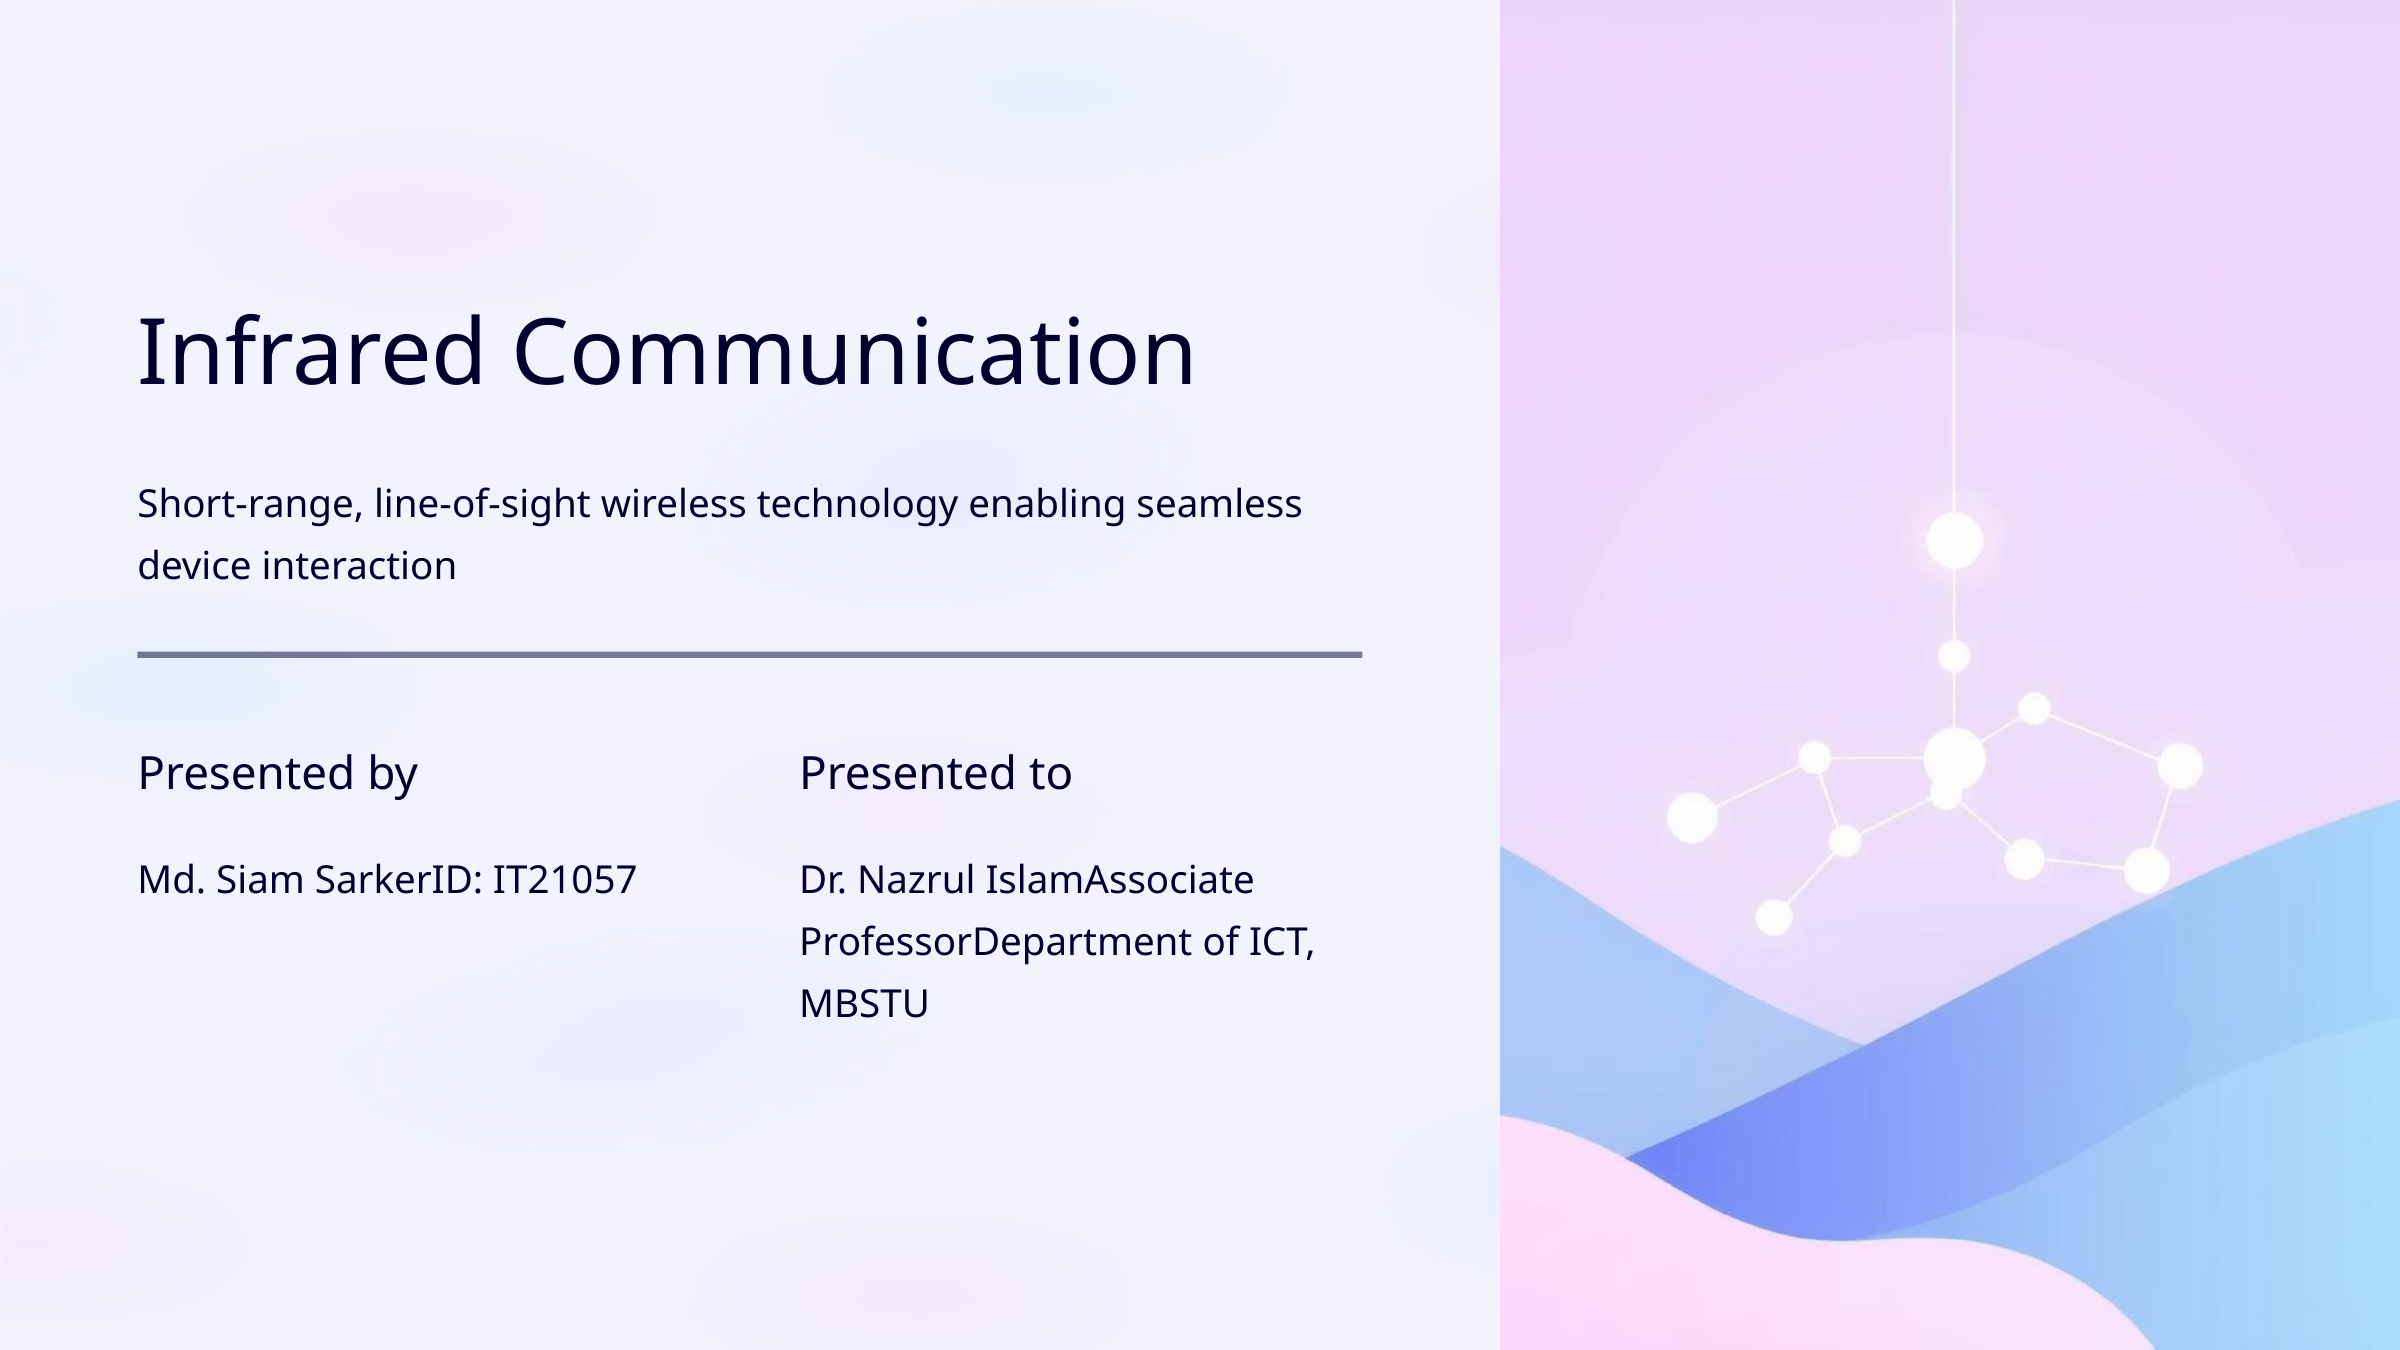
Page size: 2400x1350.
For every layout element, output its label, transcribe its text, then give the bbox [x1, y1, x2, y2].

text_box Infrared Communication [137, 287, 1148, 404]
text_box Dr. Nazrul IslamAssociate ProfessorDepartment of ICT, MBSTU [799, 838, 1364, 1027]
text_box Presented by [137, 741, 600, 799]
text_box Short-range, line-of-sight wireless technology enabling seamless device interaction [137, 462, 1363, 588]
text_box [137, 651, 1363, 658]
text_box Presented to [799, 741, 1262, 799]
text_box Md. Siam SarkerID: IT21057 [137, 838, 702, 964]
picture [1499, 0, 2400, 1350]
